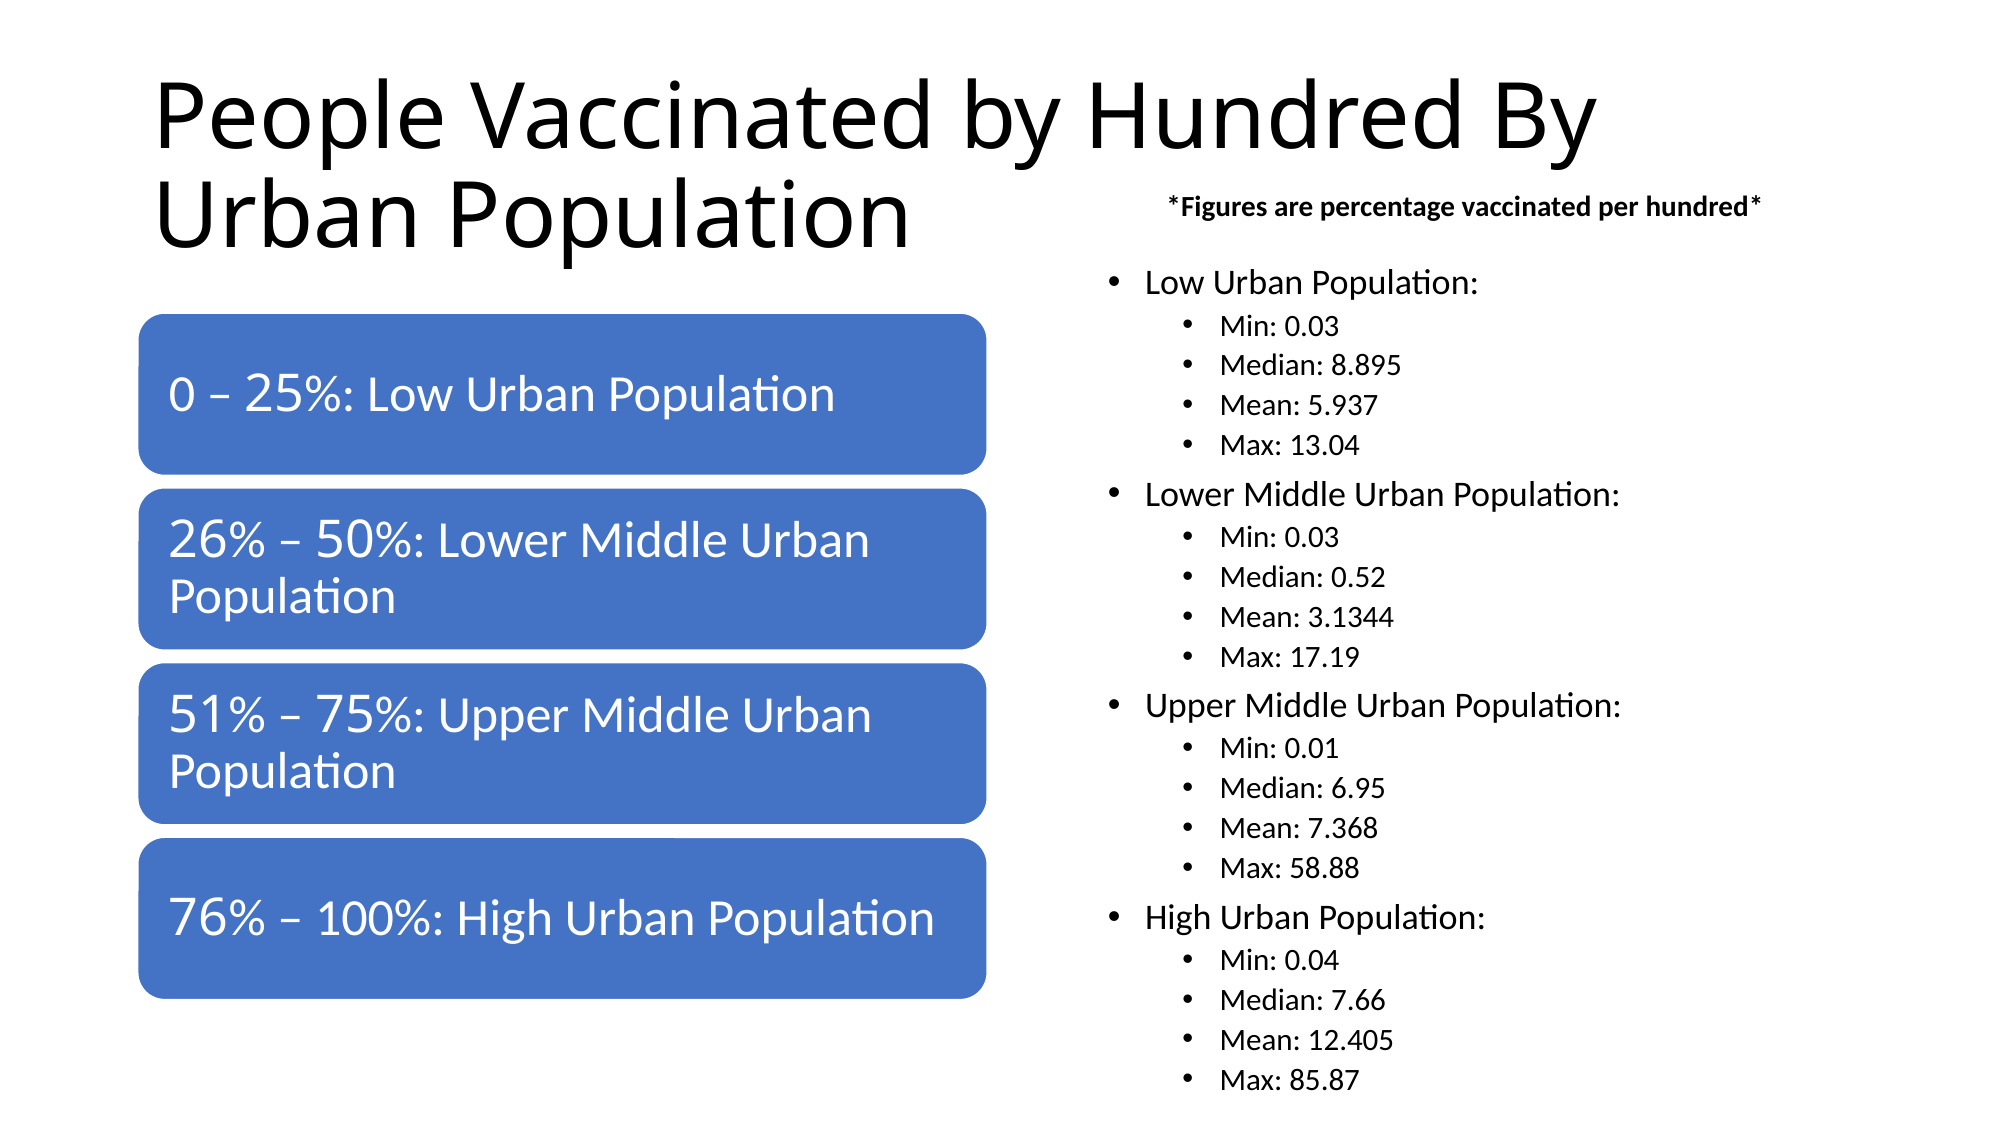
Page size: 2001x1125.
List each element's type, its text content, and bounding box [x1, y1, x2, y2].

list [137, 299, 988, 1014]
text_box *Figures are percentage vaccinated per hundred* [1151, 180, 1812, 231]
list Low Urban Population: Min: 0.03 Median: 8.895 Mean: 5.937 Max: 13.04 Lower Middle Urban Population: Min: 0.03 Median: 0.52 Mean: 3.1344 Max: 17.19 Upper Middle Urban Population: Min: 0.01 Median: 6.95 Mean: 7.368 Max: 58.88 High Urban Population: Min: 0.04 Median: 7.66 Mean: 12.405 Max: 85.87 [1092, 256, 1680, 1109]
title People Vaccinated by Hundred By Urban Population [137, 59, 1863, 278]
